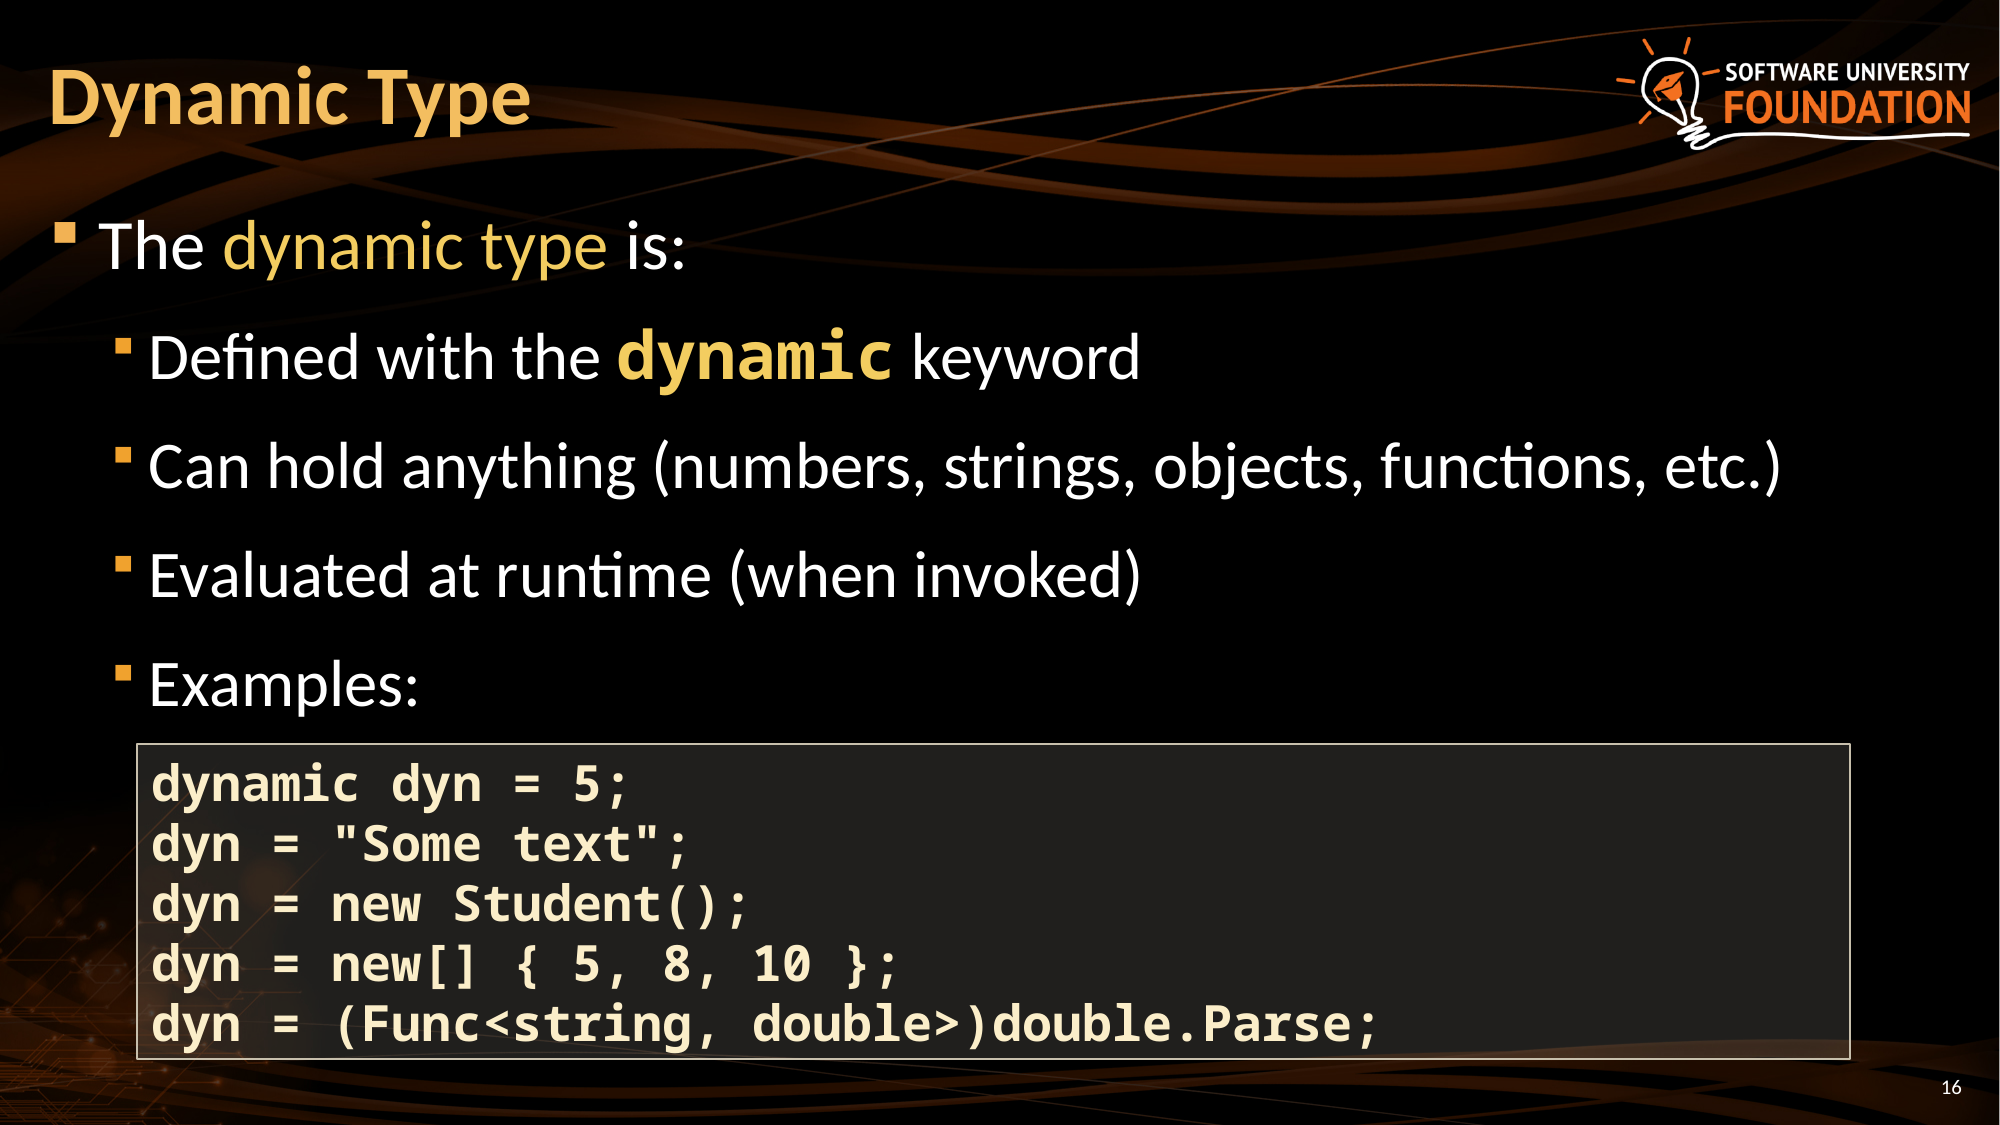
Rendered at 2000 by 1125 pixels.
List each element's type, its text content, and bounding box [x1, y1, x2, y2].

picture [0, 0, 2000, 1125]
title Dynamic Type [30, 6, 1602, 189]
list The dynamic type is: Defined with the dynamic keyword Can hold anything (numbers, strings, objects, functions, etc.) Evaluated at runtime (when invoked) Examples: [31, 188, 1968, 1103]
text_box dynamic dyn = 5; dyn = "Some text"; dyn = new Student(); dyn = new[] { 5, 8, 10 }; dyn = (Func<string, double>)double.Parse; [137, 744, 1850, 1060]
